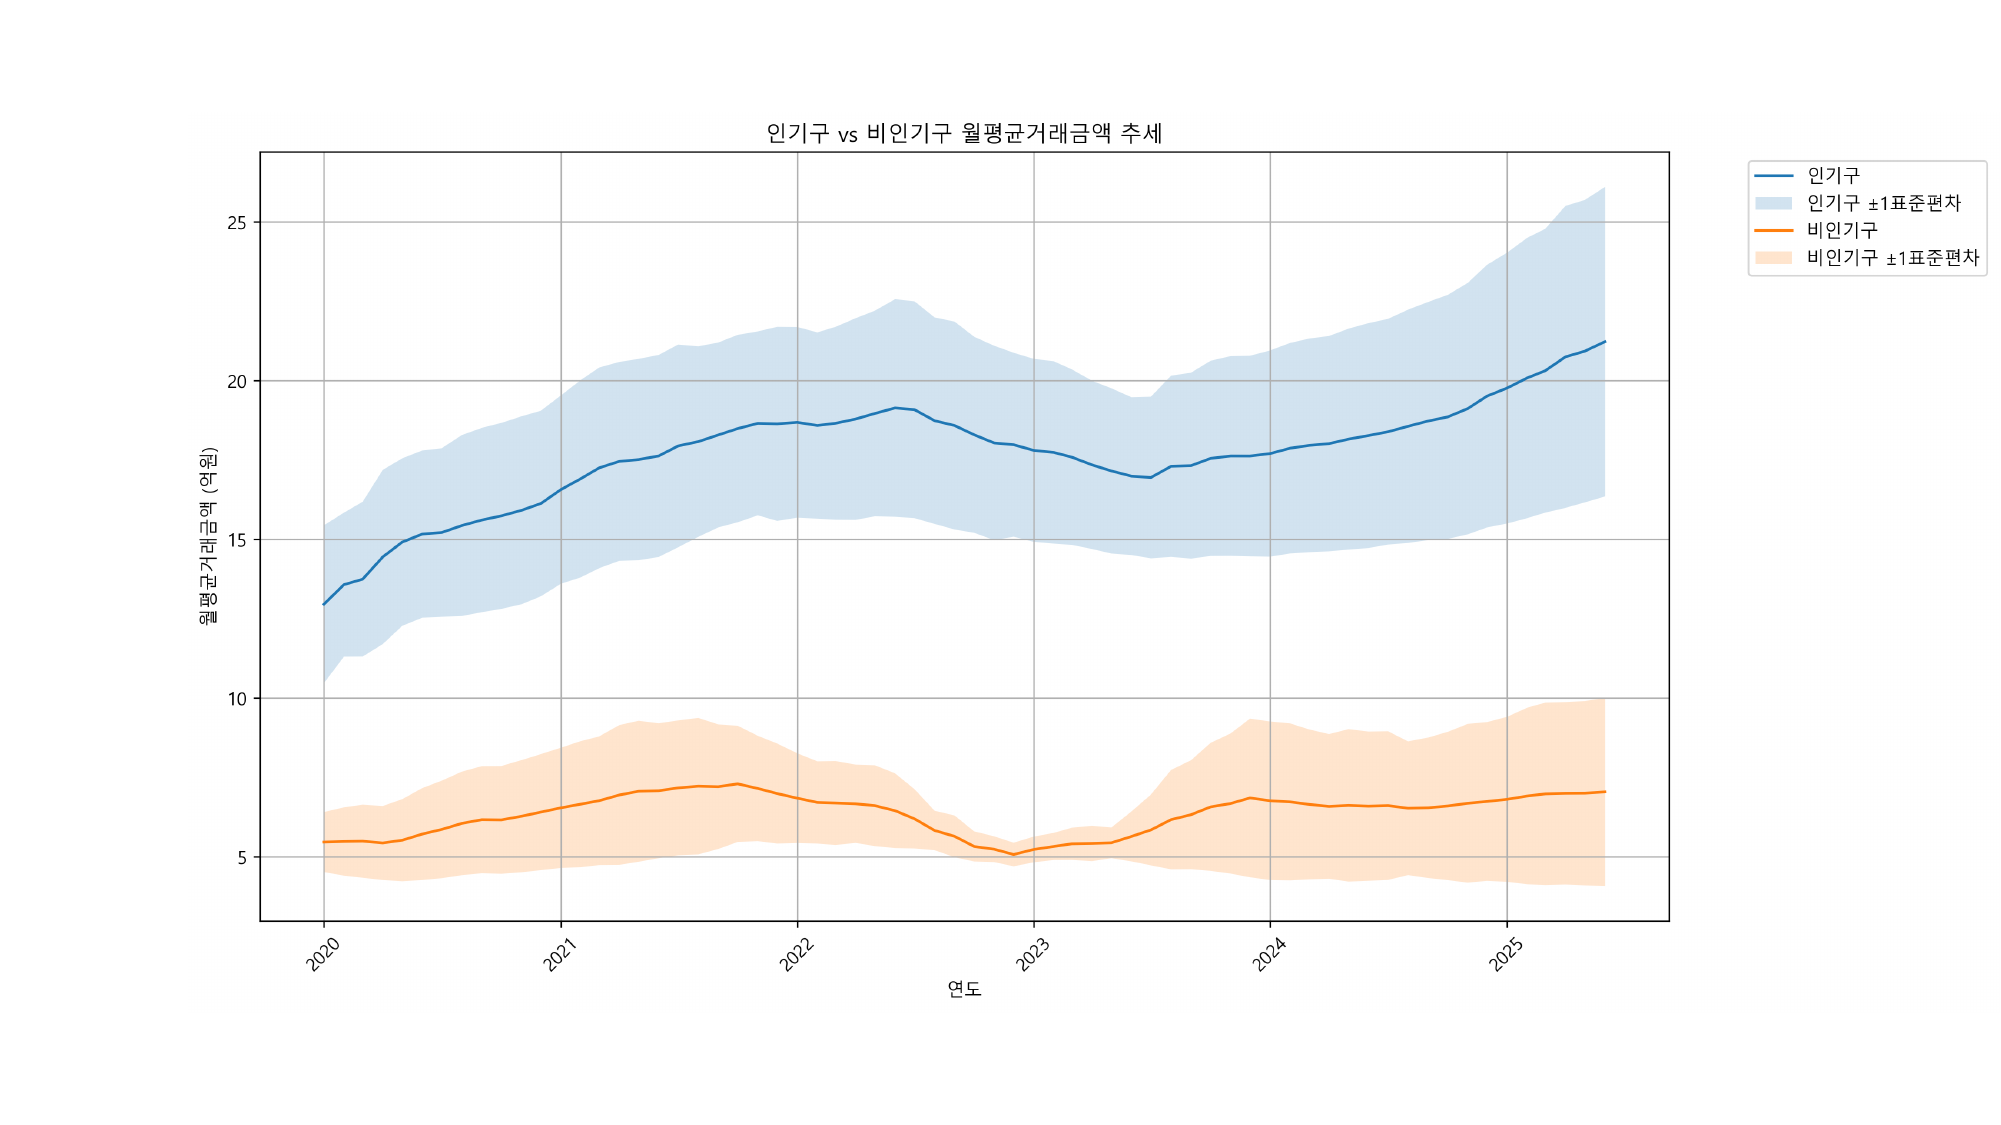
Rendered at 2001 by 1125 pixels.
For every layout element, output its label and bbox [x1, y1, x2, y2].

list [188, 112, 2000, 1013]
